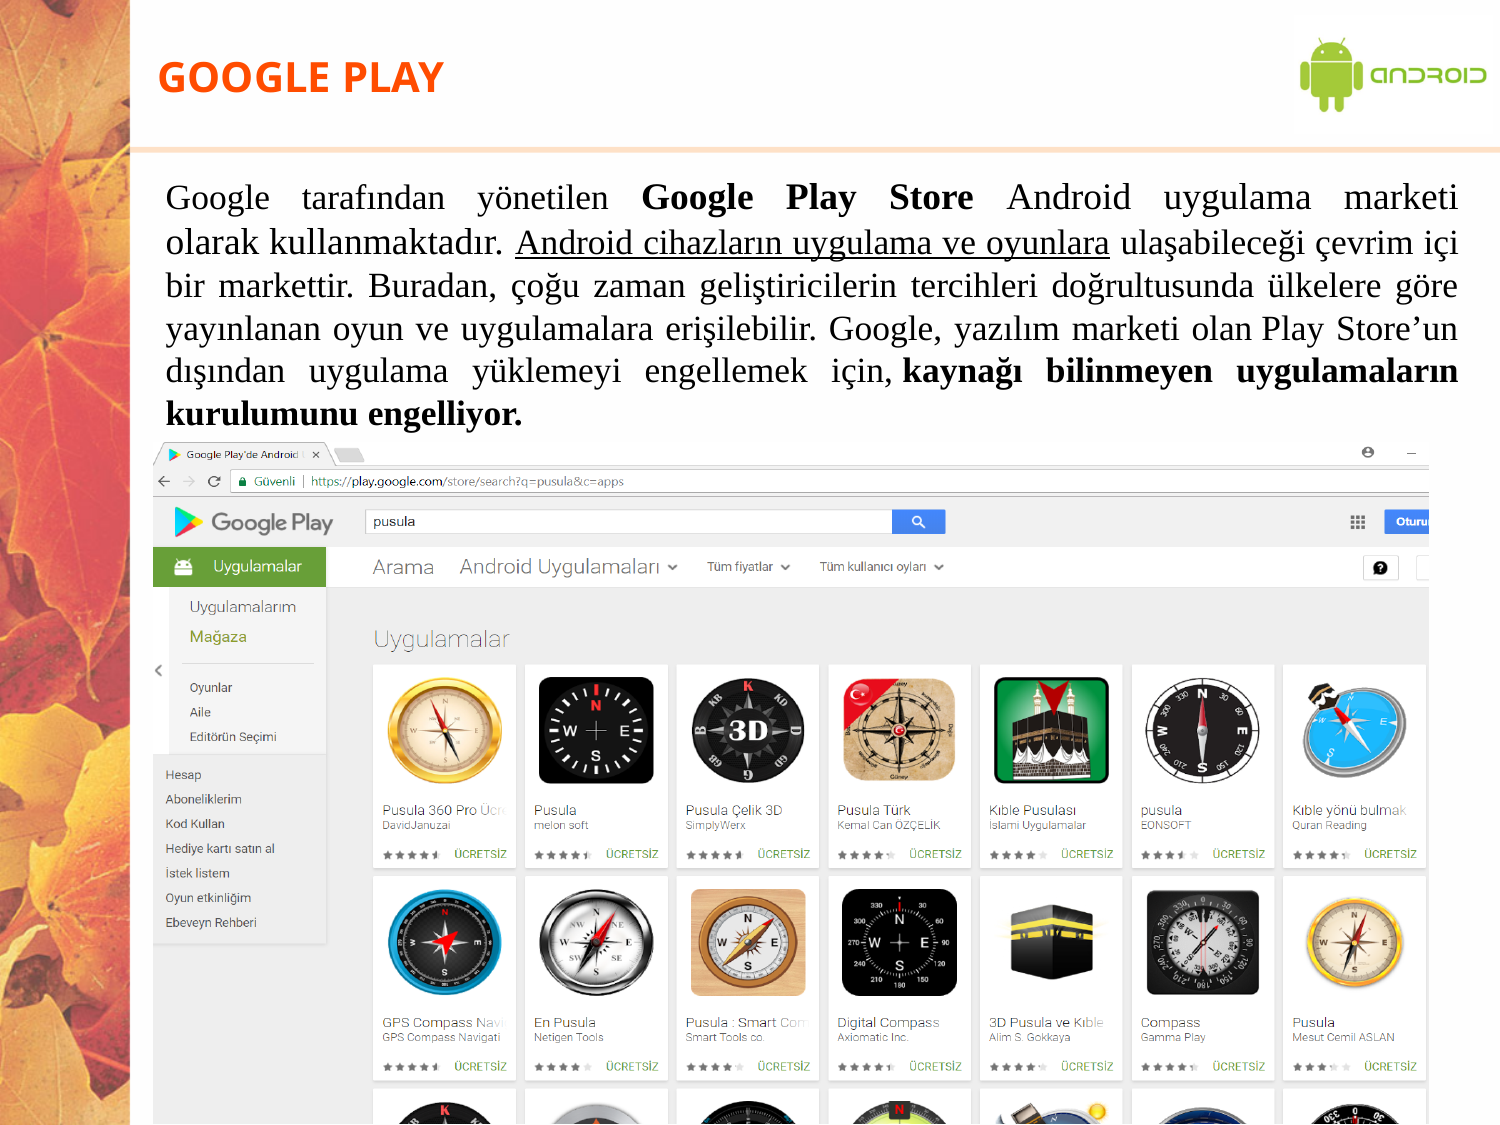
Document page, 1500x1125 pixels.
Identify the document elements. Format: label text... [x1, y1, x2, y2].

text_box GOOGLE PLAY [142, 43, 1247, 109]
picture [0, 0, 1500, 1125]
text_box Google tarafından yönetilen Google Play Store Android uygulama marketi olarak kullanmaktadır. Android cihazların uygulama ve oyunlara ulaşabileceği çevrim içi bir markettir. Buradan, çoğu zaman geliştiricilerin tercihleri doğrultusunda ülkelere göre yayınlanan oyun ve uygulamalara erişilebilir. Google, yazılım marketi olan Play Store’un dışından uygulama yüklemeyi engellemek için, kaynağı bilinmeyen uygulamaların kurulumunu engelliyor. [150, 164, 1474, 440]
